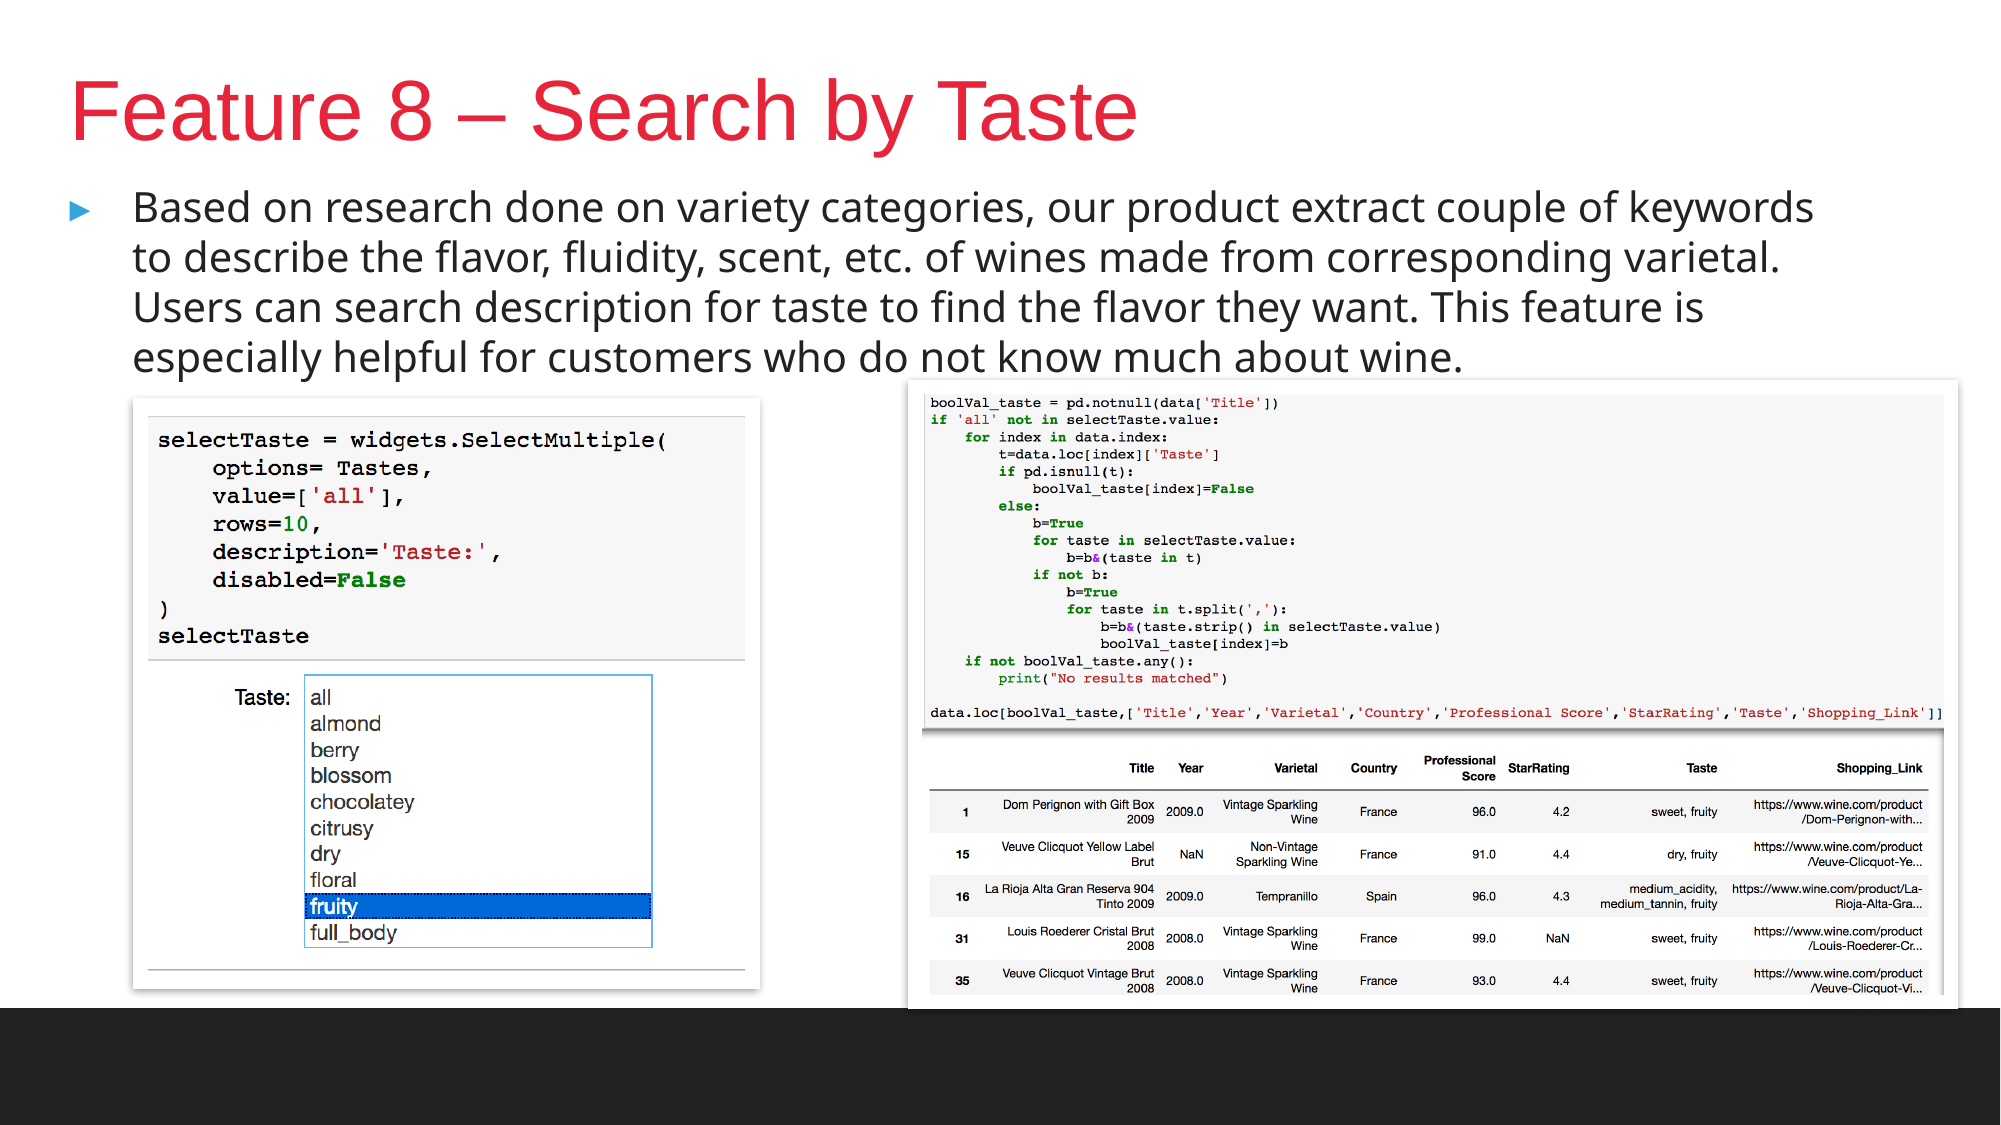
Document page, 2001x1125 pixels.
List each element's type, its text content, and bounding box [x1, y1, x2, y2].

list Based on research done on variety categories, our product extract couple of keywords to describe the flavor, fluidity, scent, etc. of wines made from corresponding varietal. Users can search description for taste to find the flavor they want. This feature is especially helpful for customers who do not know much about wine. [62, 173, 1869, 822]
picture [147, 412, 746, 975]
picture [922, 393, 1944, 996]
title Feature 8 – Search by Taste [62, 67, 1938, 152]
